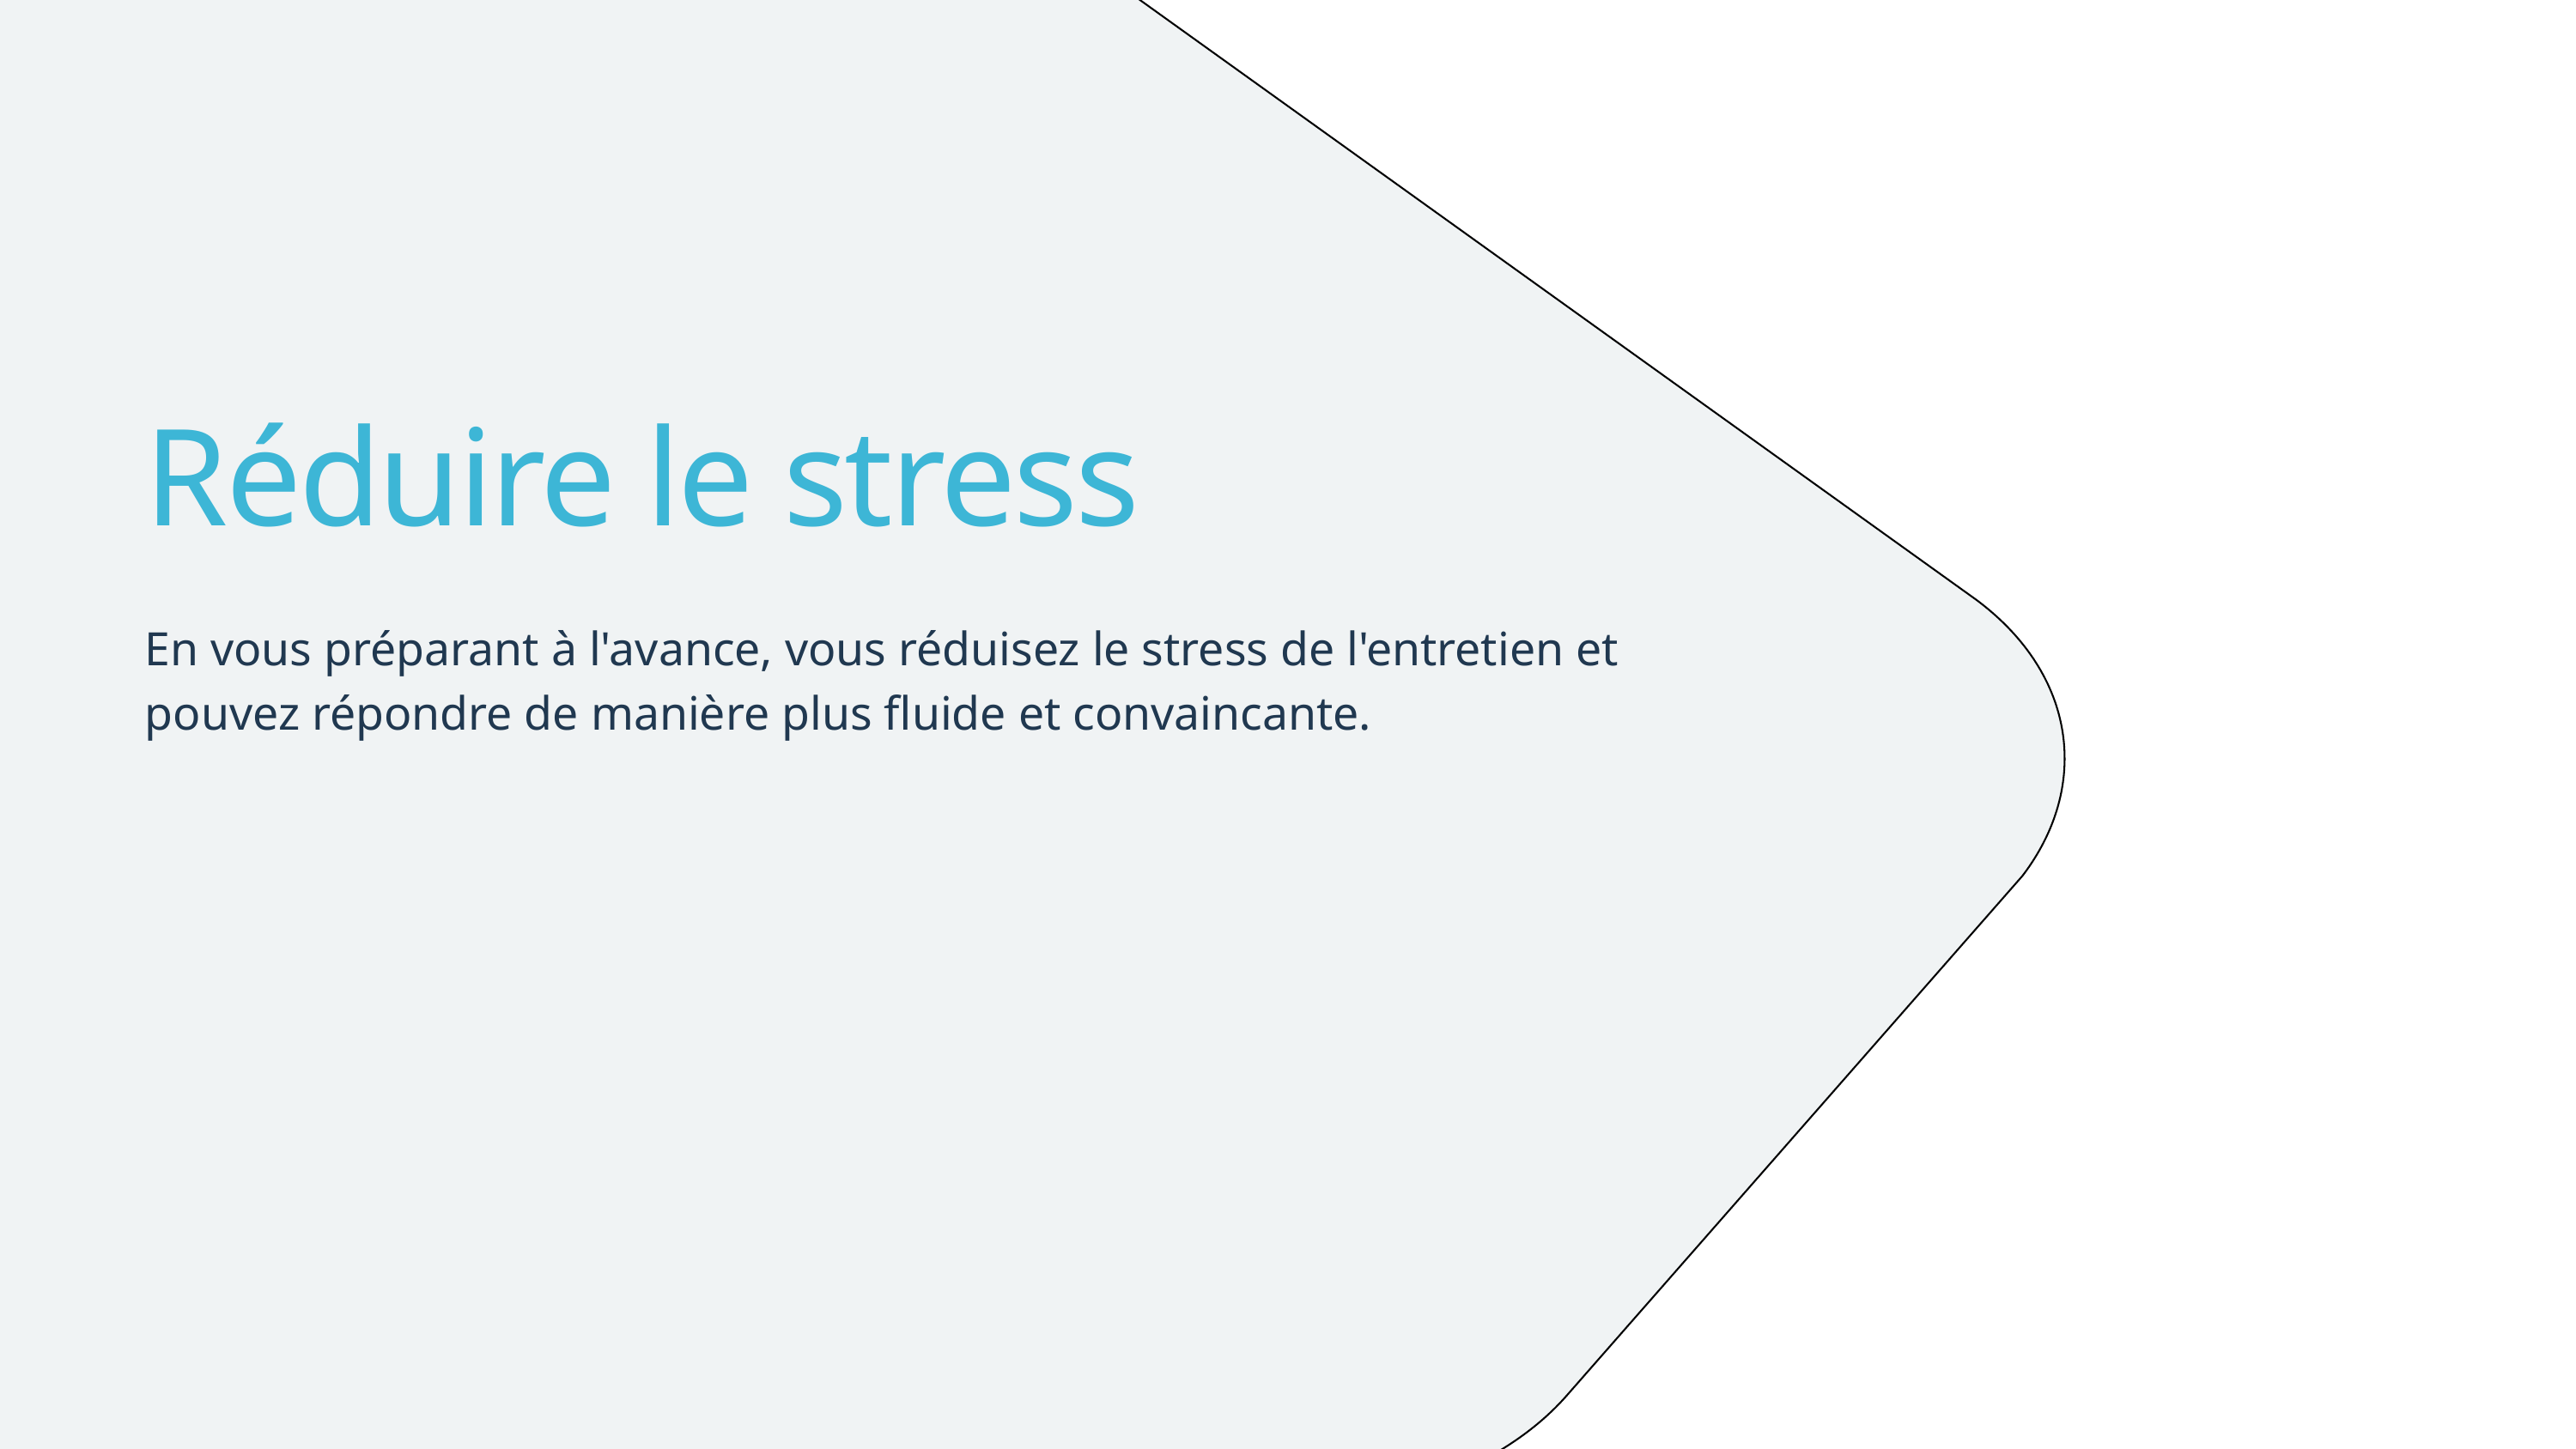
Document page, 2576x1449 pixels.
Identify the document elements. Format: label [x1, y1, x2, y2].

text_box [144, 391, 1695, 746]
text_box [0, 0, 2071, 1449]
